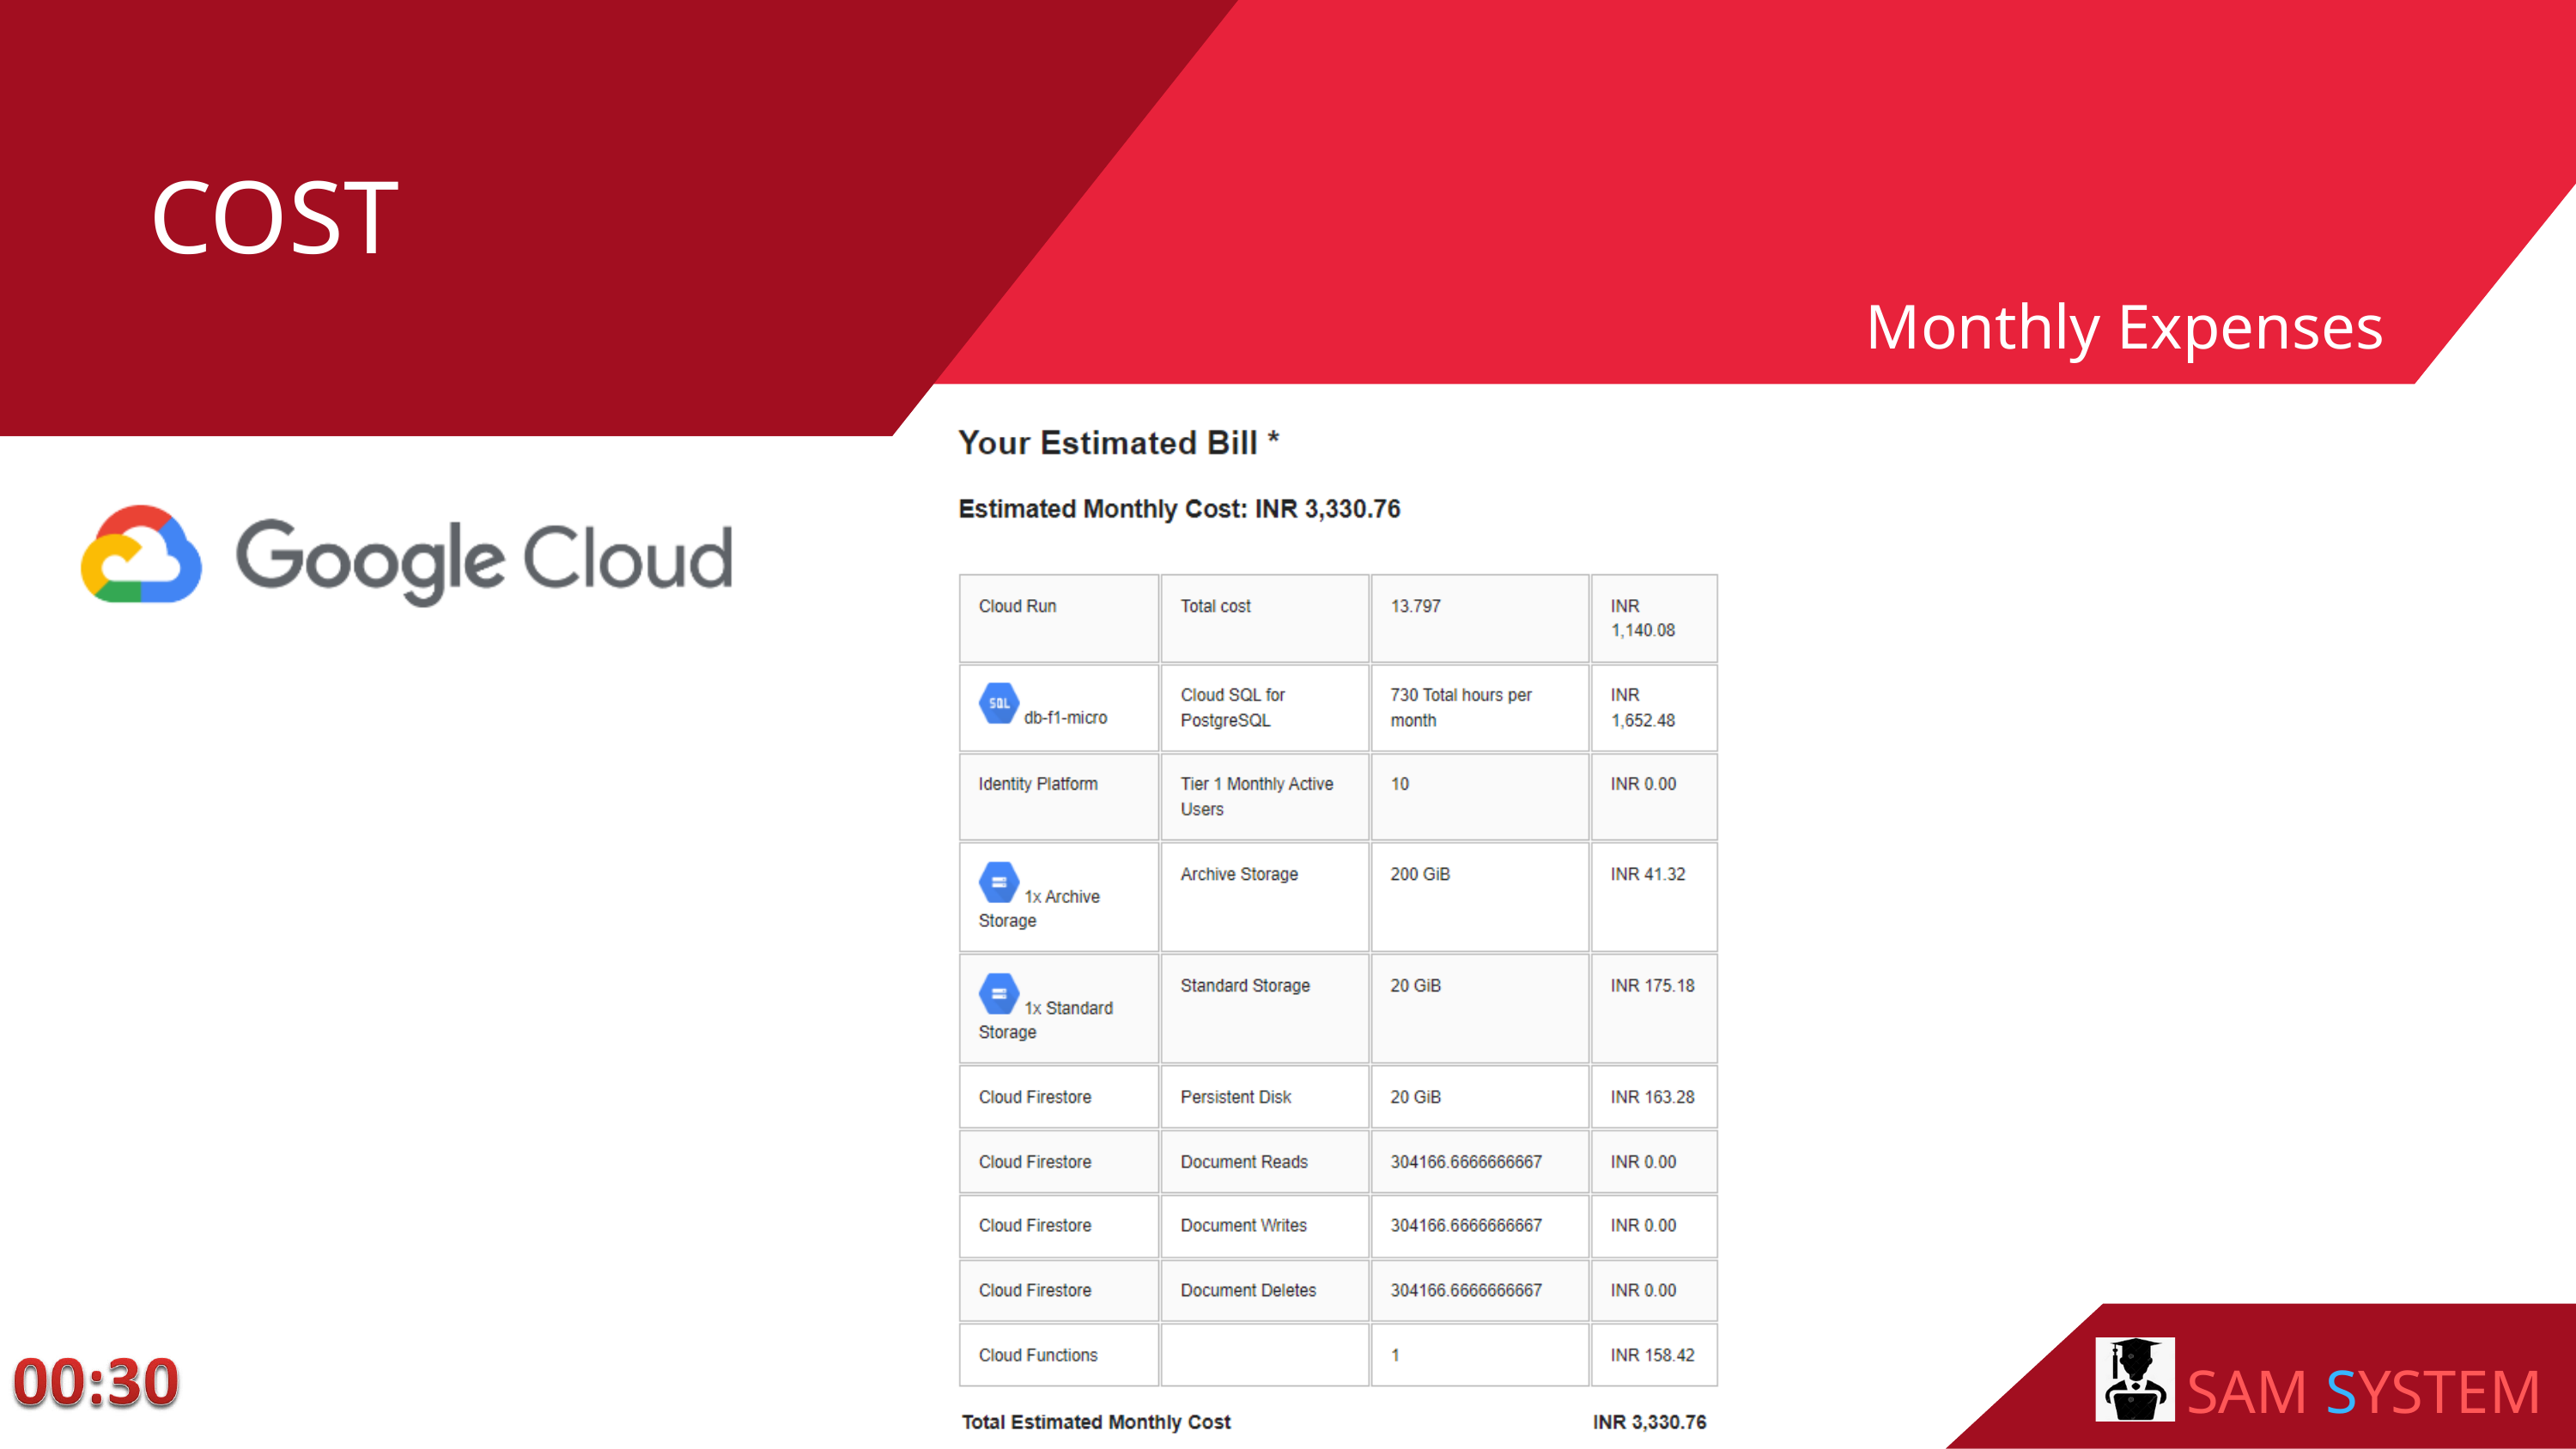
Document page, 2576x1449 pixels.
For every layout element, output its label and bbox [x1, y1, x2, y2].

text_box [941, 416, 1735, 1449]
text_box [0, 0, 1249, 437]
text_box [1255, 0, 2576, 385]
text_box [0, 1307, 192, 1449]
text_box [2095, 1337, 2576, 1422]
text_box [1945, 1303, 2576, 1449]
text_box [46, 476, 773, 632]
